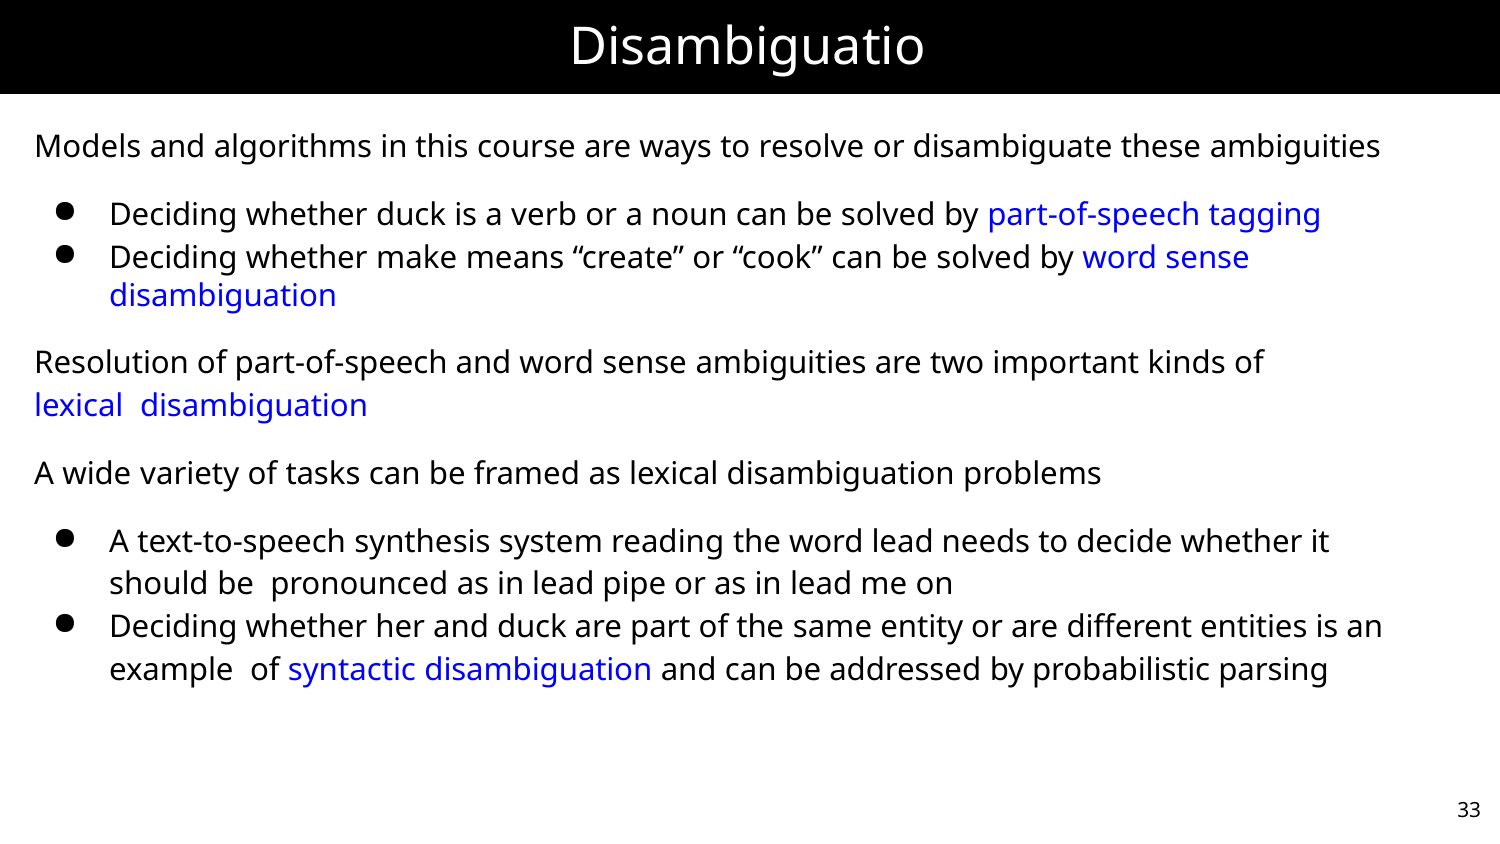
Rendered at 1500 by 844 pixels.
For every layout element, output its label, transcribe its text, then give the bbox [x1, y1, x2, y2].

title Disambiguation [567, 9, 933, 124]
slide_number 33 [1451, 796, 1487, 844]
text_box Models and algorithms in this course are ways to resolve or disambiguate these ambiguities Deciding whether duck is a verb or a noun can be solved by part-of-speech tagging Deciding whether make means “create” or “cook” can be solved by word sense disambiguation Resolution of part-of-speech and word sense ambiguities are two important kinds of lexical disambiguation A wide variety of tasks can be framed as lexical disambiguation problems A text-to-speech synthesis system reading the word lead needs to decide whether it should be pronounced as in lead pipe or as in lead me on Deciding whether her and duck are part of the same entity or are different entities is an example of syntactic disambiguation and can be addressed by probabilistic parsing [32, 124, 1433, 687]
